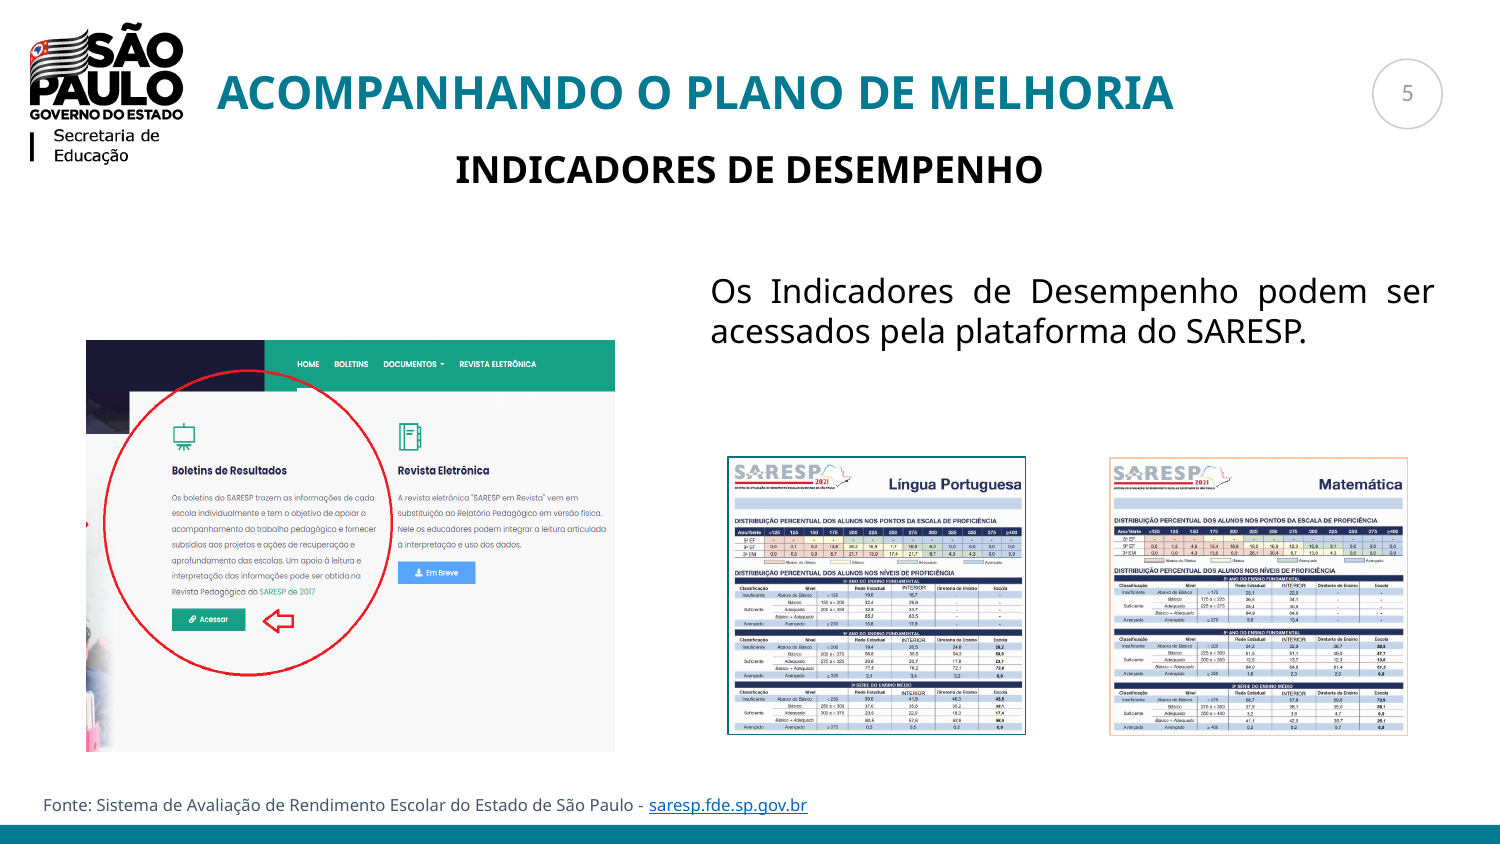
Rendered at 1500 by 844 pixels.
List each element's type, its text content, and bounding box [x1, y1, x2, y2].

text_box INDICADORES DE DESEMPENHO [304, 139, 1196, 198]
picture [1110, 458, 1408, 736]
picture [86, 339, 615, 752]
text_box [0, 824, 1500, 844]
text_box Os Indicadores de Desempenho podem ser acessados pela plataforma do SARESP. [697, 263, 1450, 431]
picture [728, 457, 1025, 734]
picture [29, 22, 194, 166]
text_box Fonte: Sistema de Avaliação de Rendimento Escolar do Estado de São Paulo - saresp.fde.sp.gov.br [30, 788, 966, 825]
text_box ACOMPANHANDO O PLANO DE MELHORIA [202, 56, 1450, 134]
